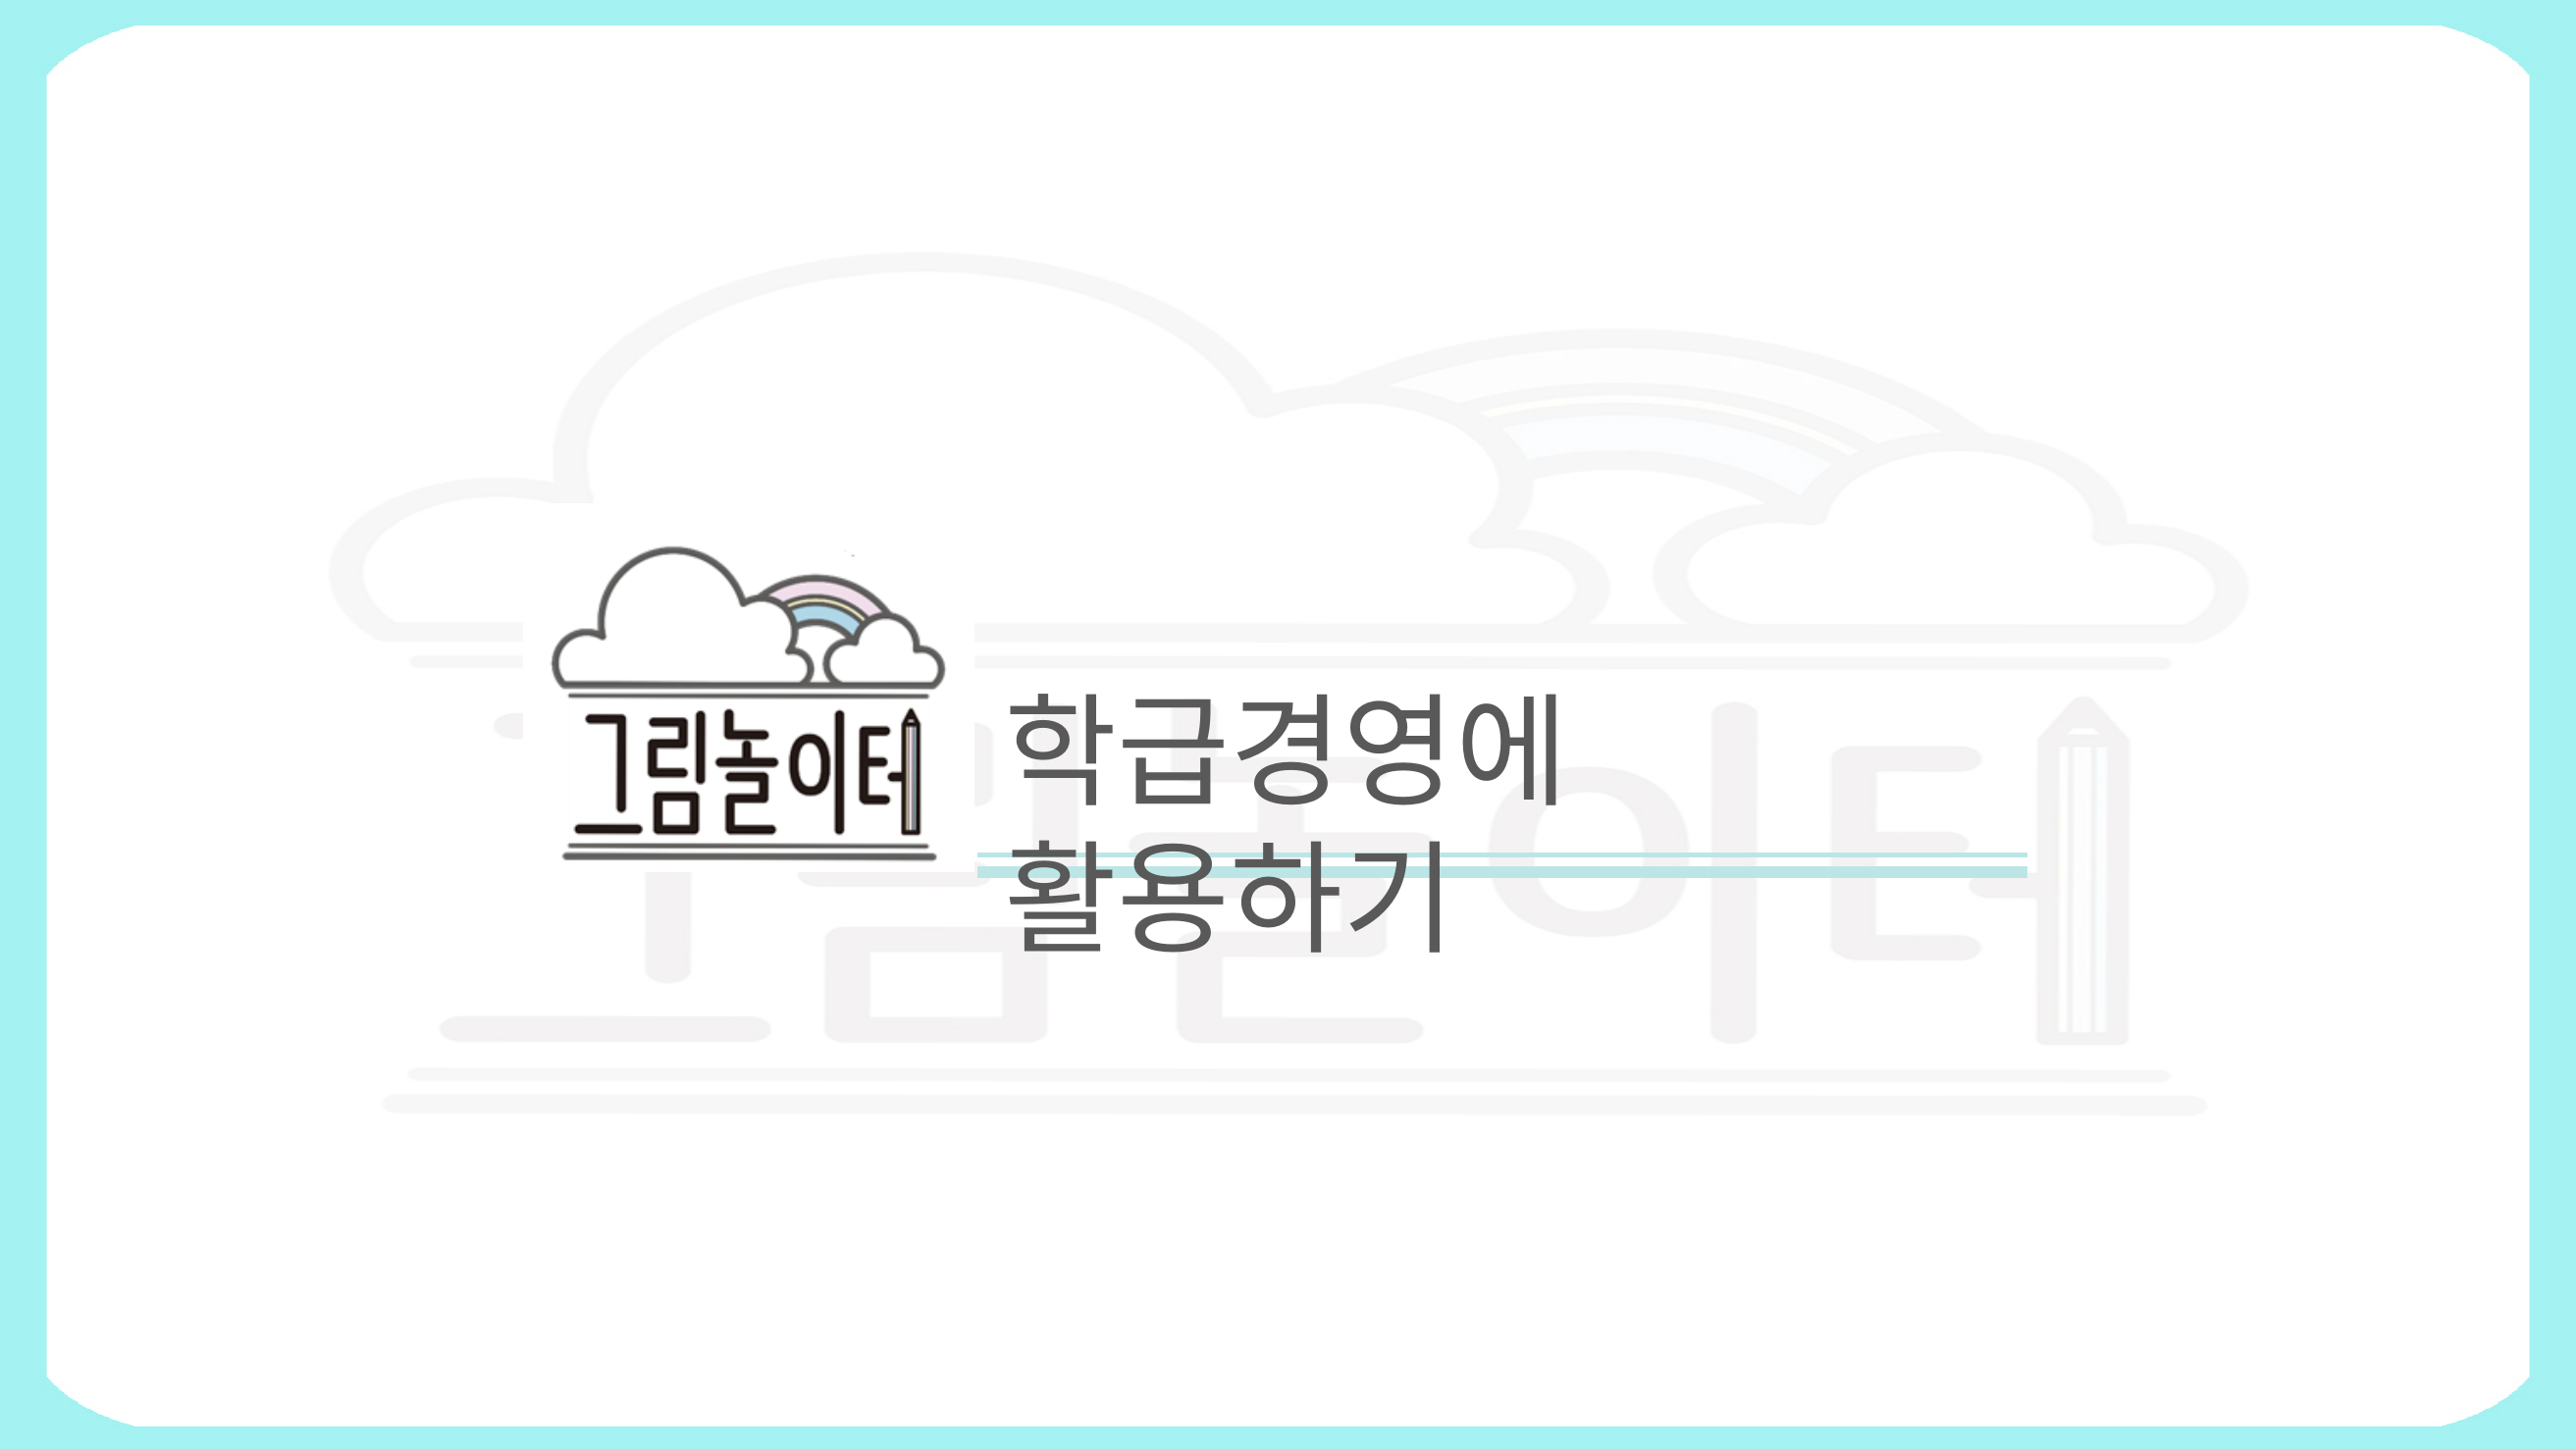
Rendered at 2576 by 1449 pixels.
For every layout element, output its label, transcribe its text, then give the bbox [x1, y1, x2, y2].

text_box 학급경영에 활용하기 [989, 666, 2015, 853]
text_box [979, 854, 2027, 873]
picture [0, 0, 2576, 1449]
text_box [522, 503, 975, 873]
text_box 학급경영에 활용하기 [989, 881, 2015, 975]
